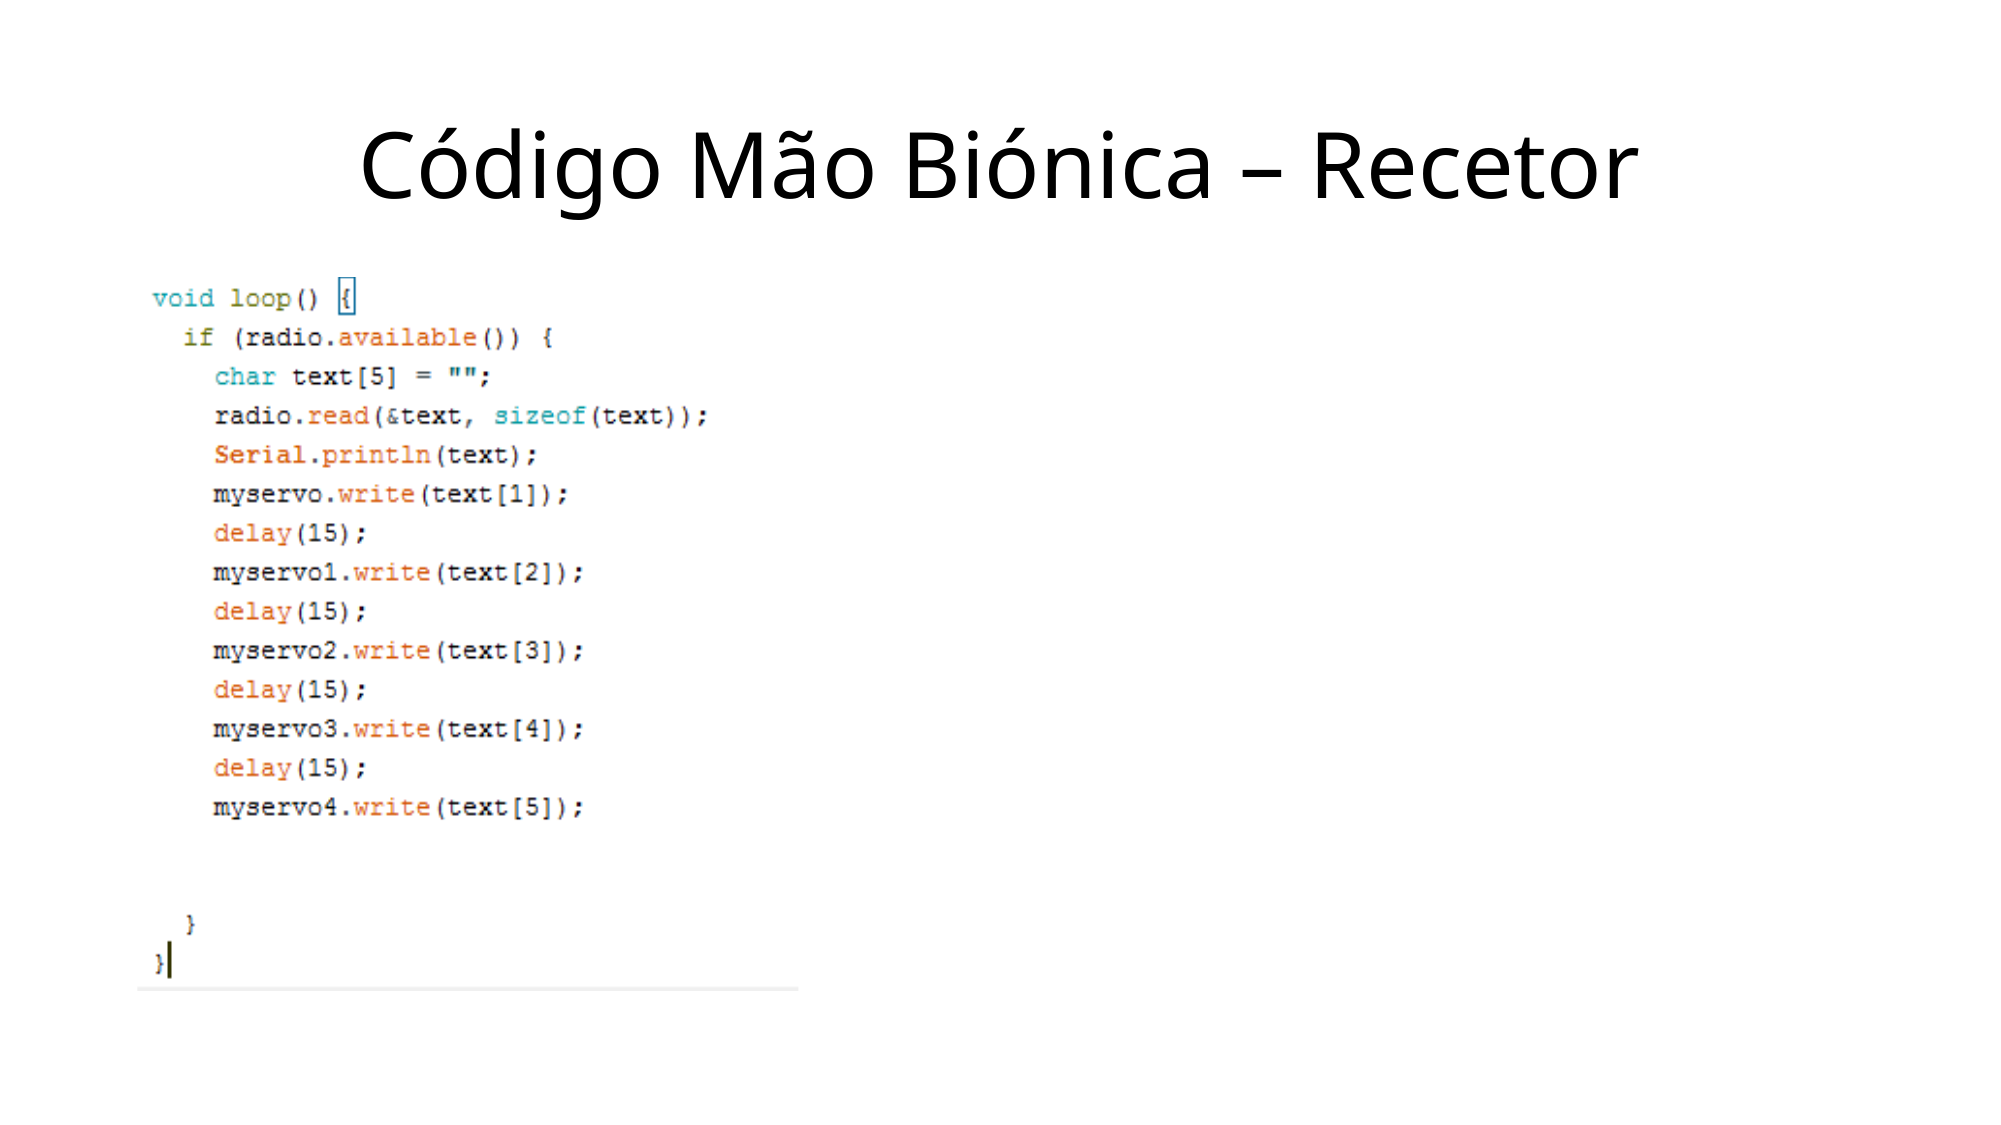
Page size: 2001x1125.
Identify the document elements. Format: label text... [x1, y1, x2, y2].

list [137, 277, 799, 991]
title Código Mão Biónica – Recetor [137, 59, 1863, 278]
